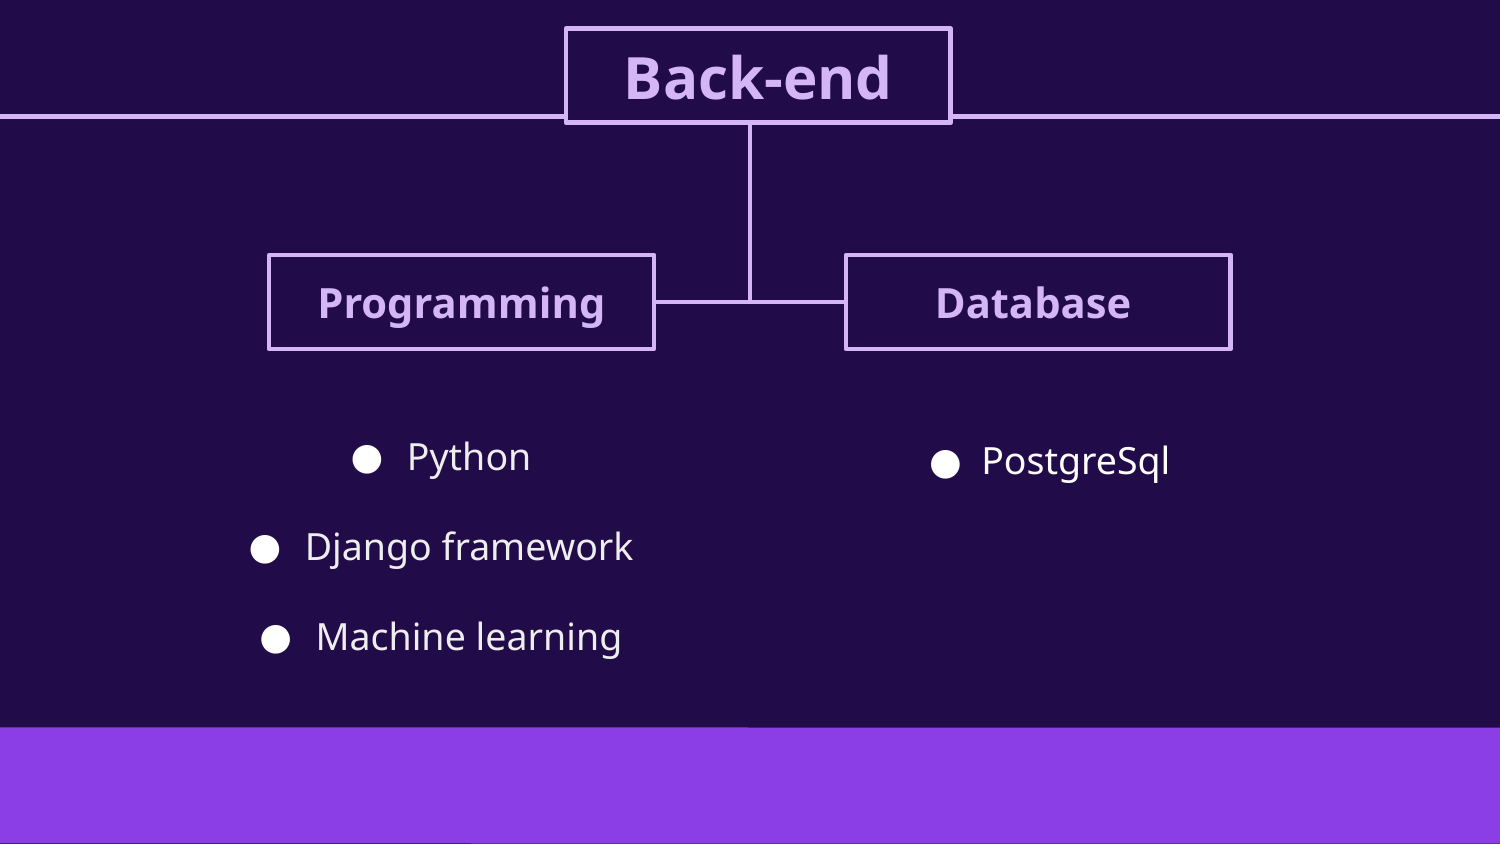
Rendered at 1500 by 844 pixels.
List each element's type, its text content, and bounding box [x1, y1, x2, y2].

list Python Django framework Machine learning [152, 372, 730, 599]
title Programming [267, 253, 656, 351]
text_box Back-end [565, 28, 951, 123]
list PostgreSql [826, 377, 1251, 616]
text_box [269, 75, 792, 221]
title Database [844, 253, 1233, 351]
